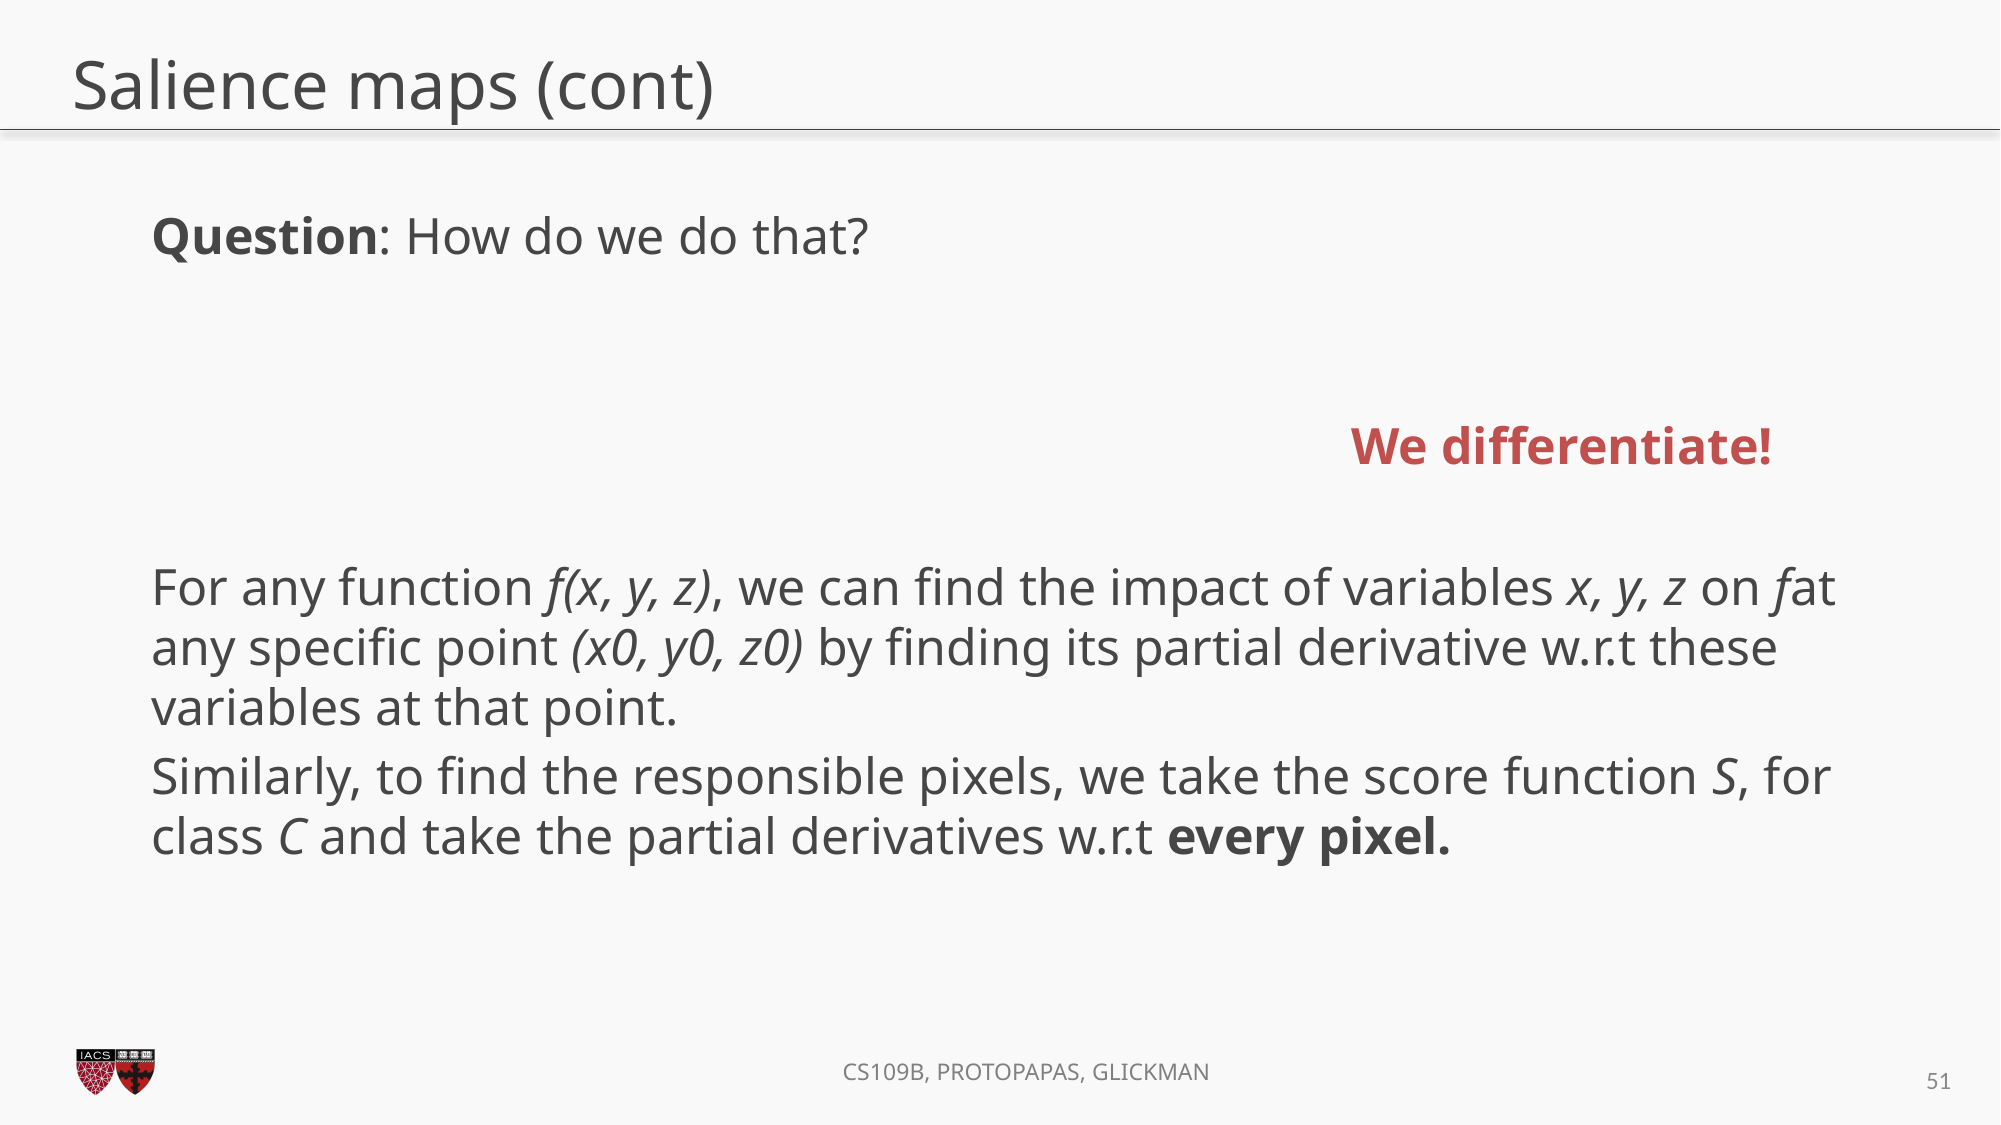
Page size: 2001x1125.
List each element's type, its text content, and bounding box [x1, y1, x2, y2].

list Question: How do we do that? We differentiate! For any function f(x, y, z), we can find the impact of variables x, y, z on fat any specific point (x0, y0, z0) by finding its partial derivative w.r.t these variables at that point. Similarly, to find the responsible pixels, we take the score function S, for class C and take the partial derivatives w.r.t every pixel. [136, 197, 1904, 544]
picture [75, 1049, 155, 1095]
slide_number 51 [1500, 1050, 1967, 1110]
title Salience maps (cont) [57, 35, 1943, 162]
